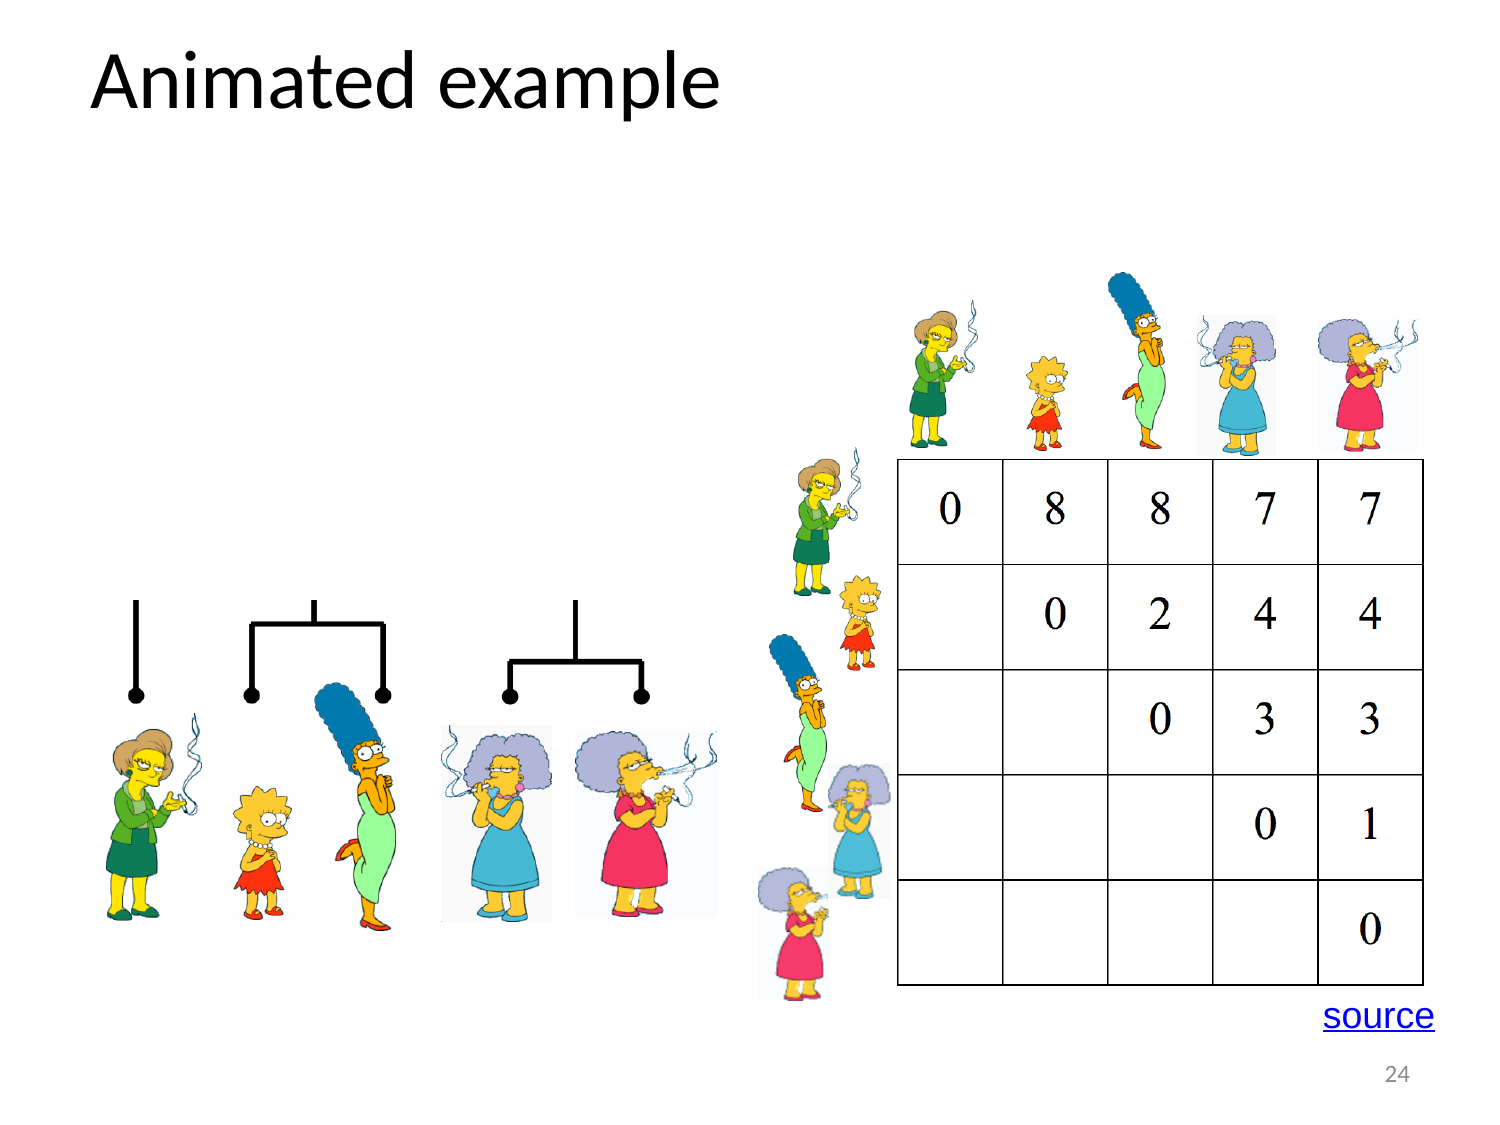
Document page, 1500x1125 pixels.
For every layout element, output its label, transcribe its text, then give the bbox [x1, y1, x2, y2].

picture [749, 265, 1446, 1008]
text_box source [1308, 983, 1450, 1044]
slide_number 24 [1074, 1042, 1425, 1103]
title Animated example [75, 0, 1425, 150]
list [73, 599, 735, 951]
